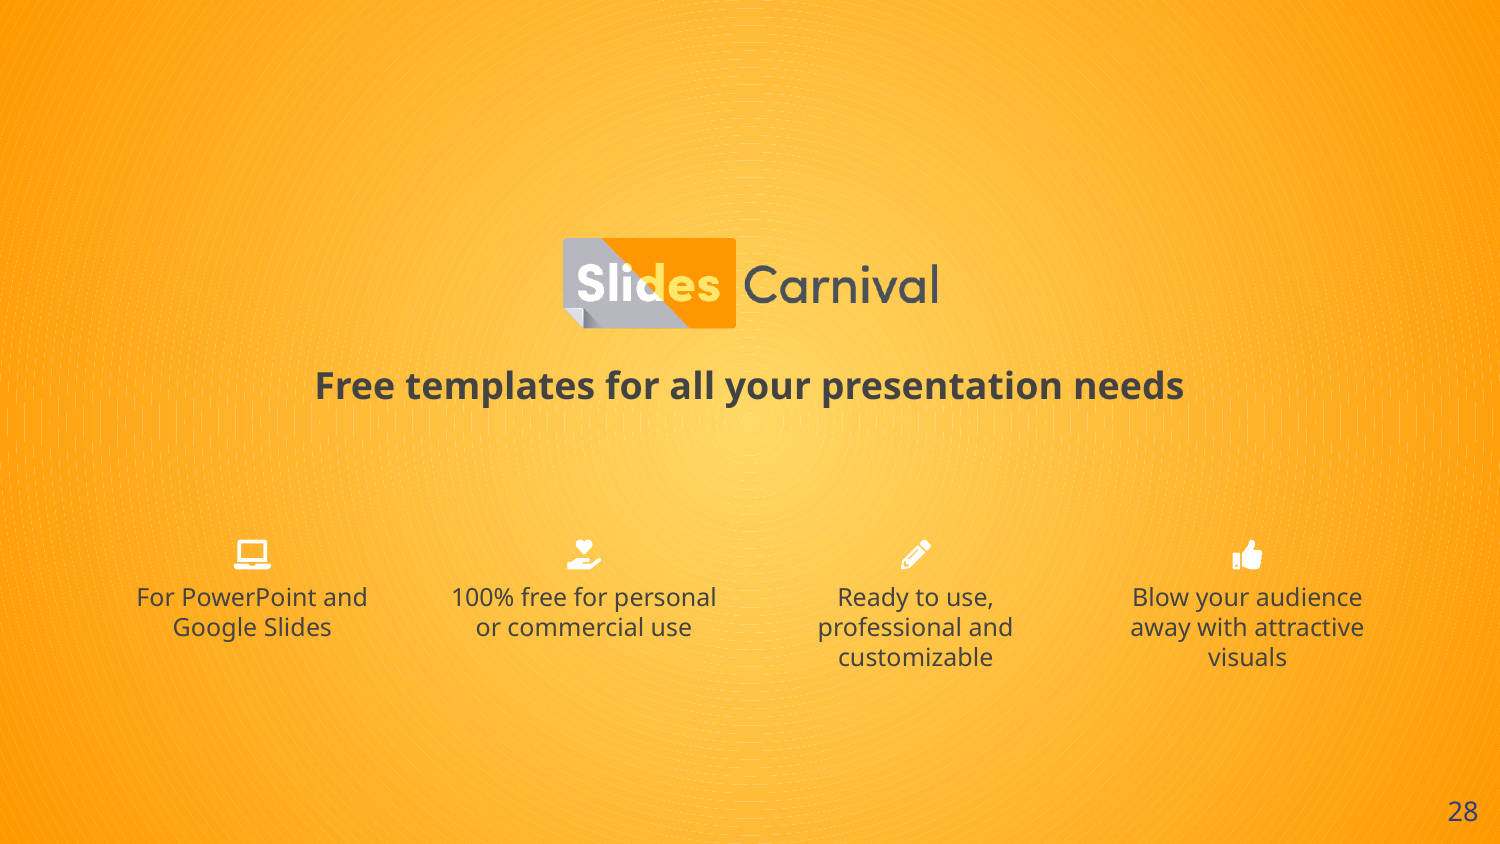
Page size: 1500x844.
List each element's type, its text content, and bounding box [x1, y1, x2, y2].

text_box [113, 539, 1387, 687]
text_box Free templates for all your presentation needs [181, 362, 1319, 407]
slide_number 28 [1403, 779, 1494, 844]
picture [561, 237, 939, 329]
